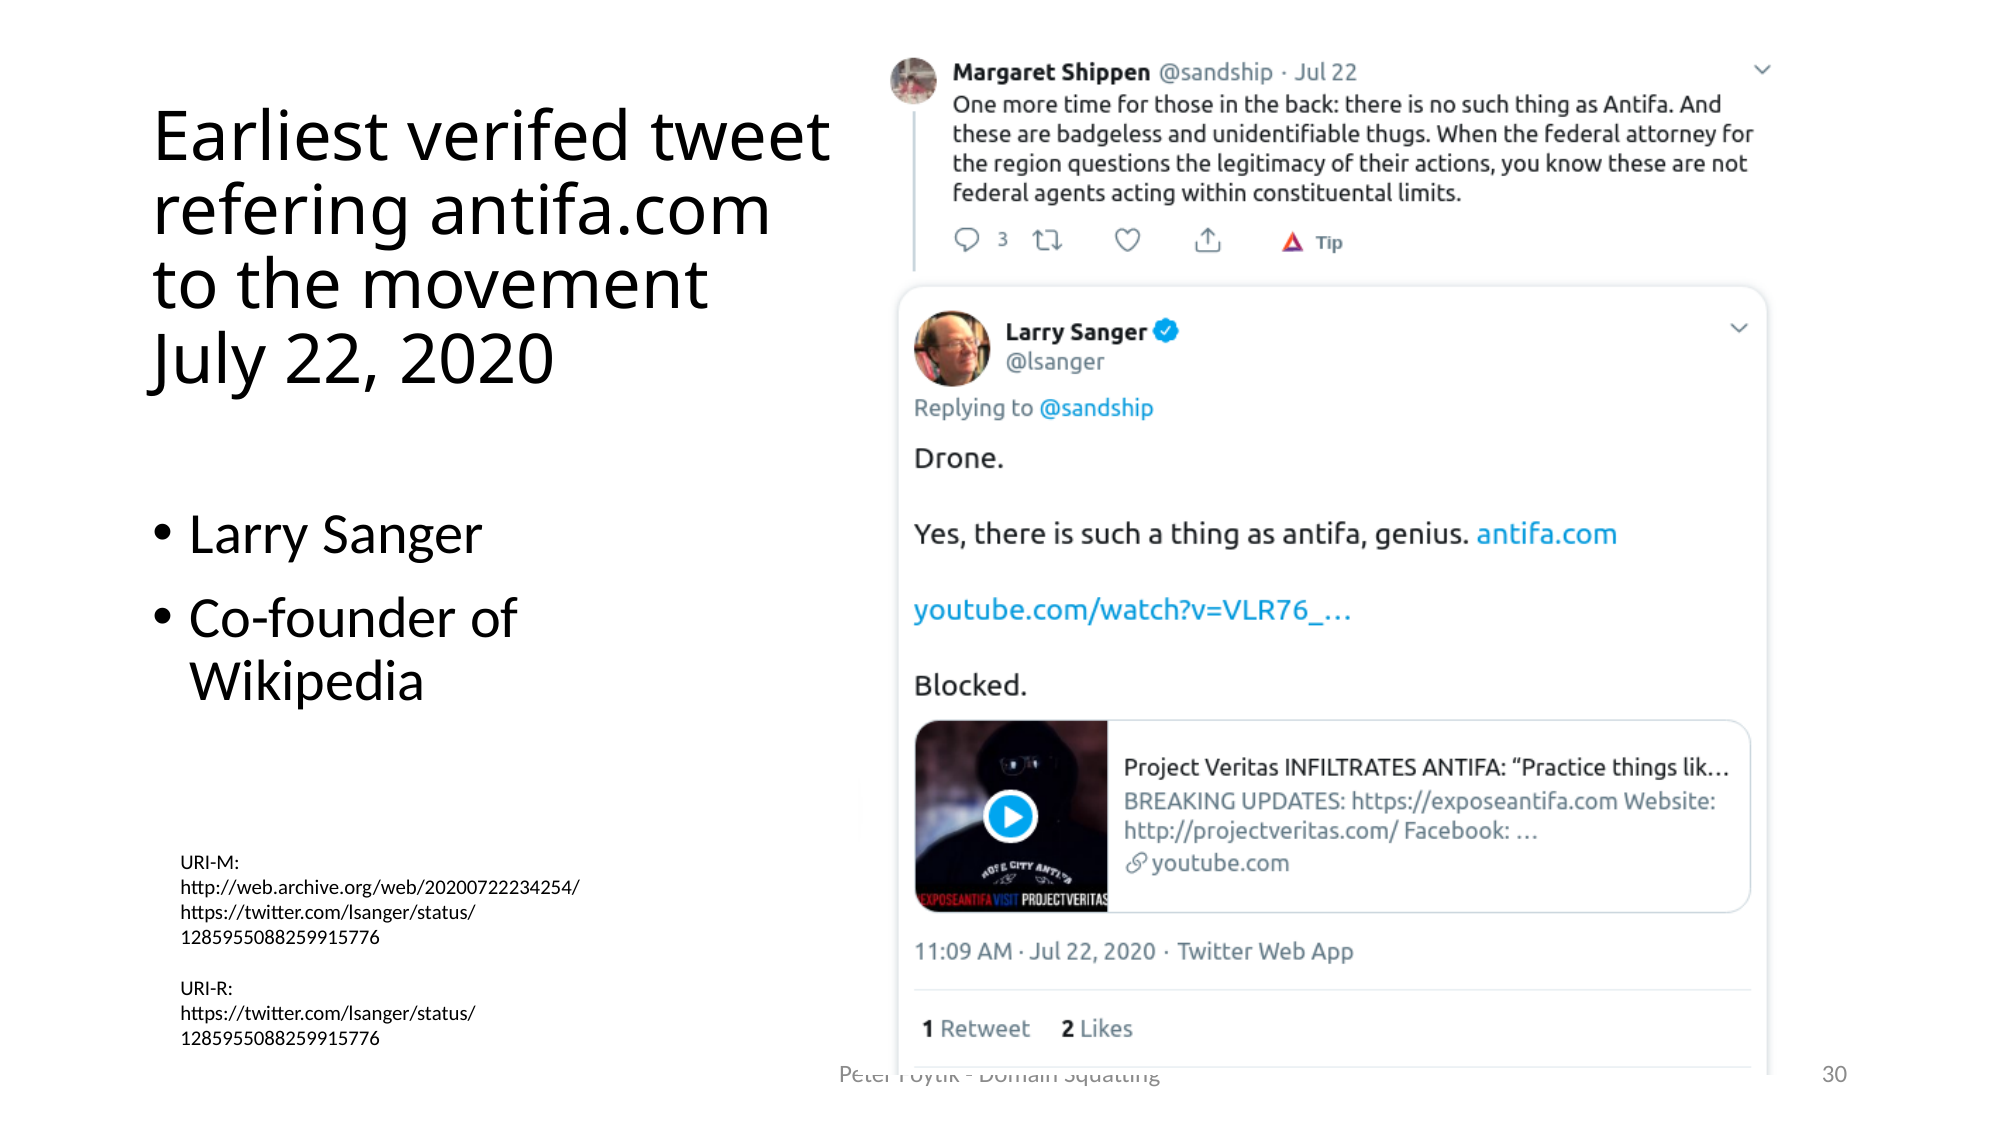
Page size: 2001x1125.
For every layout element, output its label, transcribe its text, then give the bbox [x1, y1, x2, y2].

text_box URI-R: https://twitter.com/lsanger/status/1285955088259915776 [165, 967, 616, 1058]
footer Peter Foytik - Domain Squatting [662, 1042, 1338, 1103]
picture [858, 44, 1788, 1075]
title Earliest verifed tweet refering antifa.com to the movement July 22, 2020 [137, 59, 858, 439]
slide_number 30 [1412, 1042, 1863, 1103]
text_box URI-M: http://web.archive.org/web/20200722234254/https://twitter.com/lsanger/status/1285955088259915776 [165, 840, 616, 956]
list Larry Sanger Co-founder of Wikipedia [137, 496, 695, 1014]
